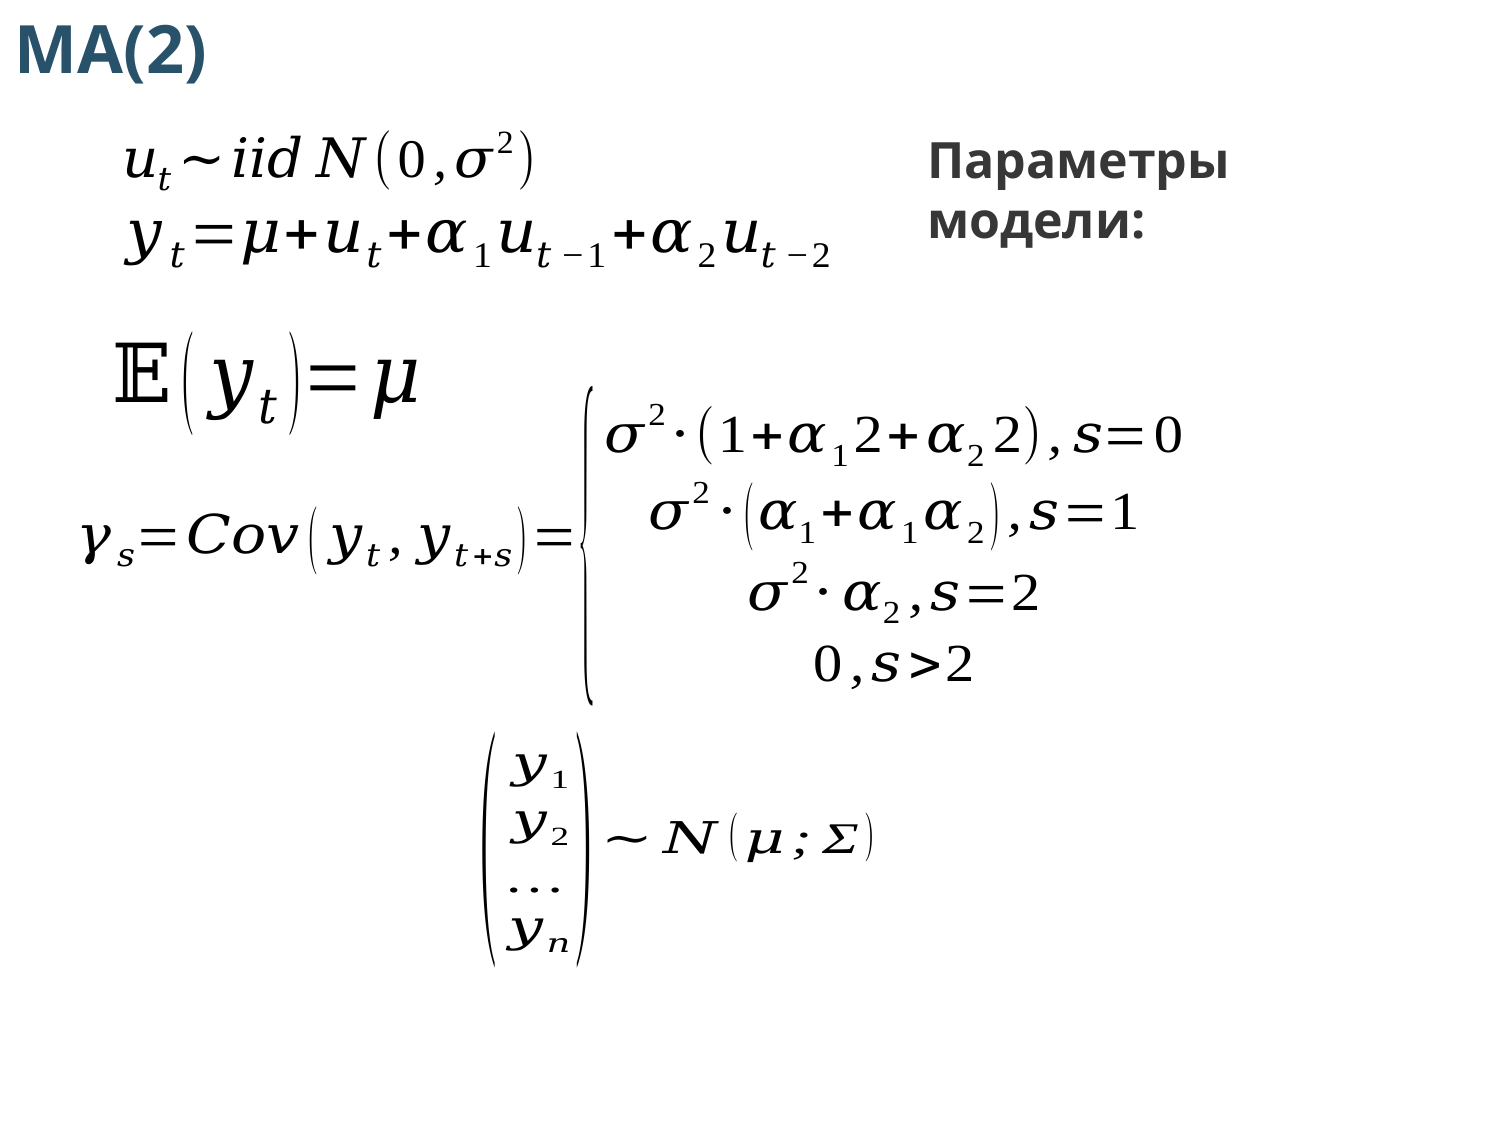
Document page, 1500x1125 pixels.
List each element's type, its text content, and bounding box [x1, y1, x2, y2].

text_box MA(2) [0, 0, 1500, 96]
